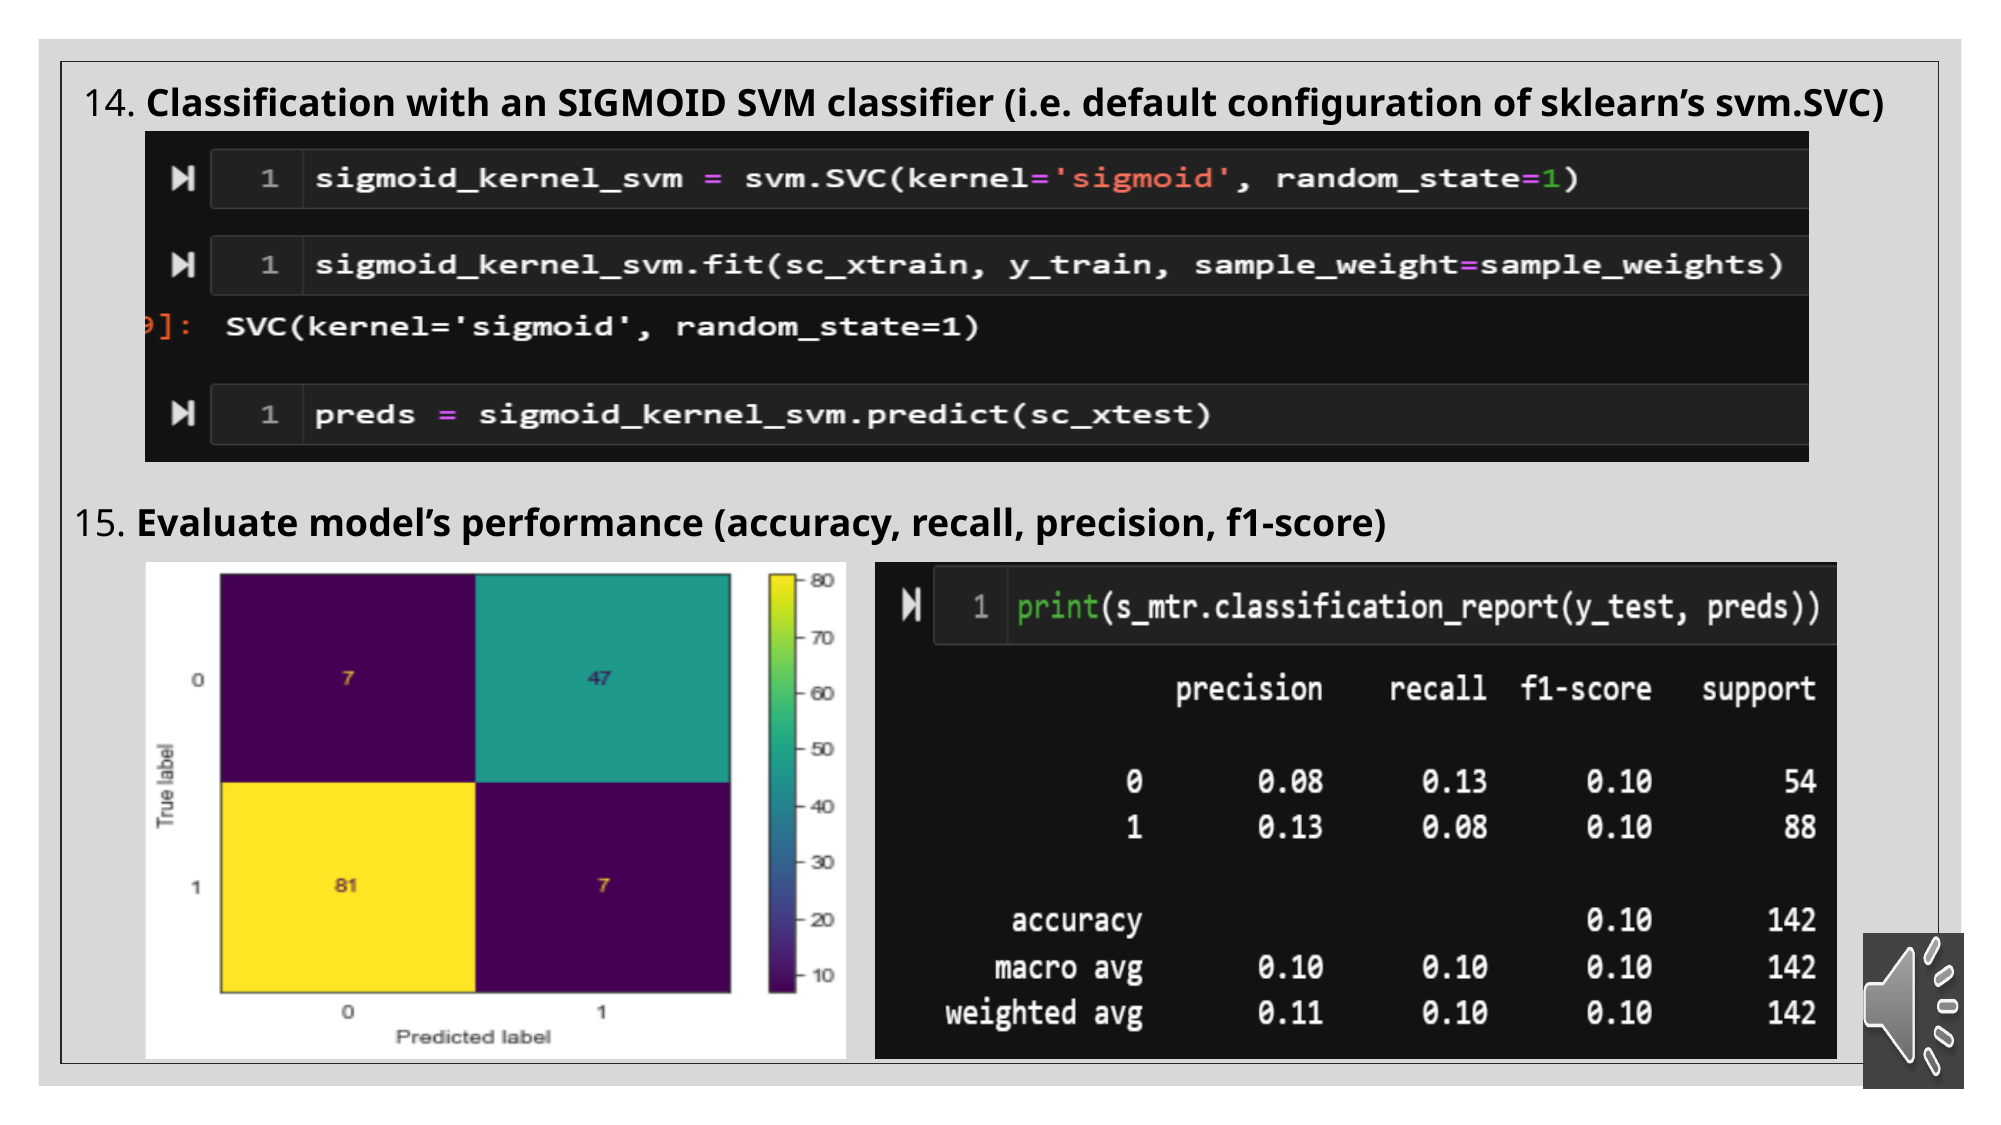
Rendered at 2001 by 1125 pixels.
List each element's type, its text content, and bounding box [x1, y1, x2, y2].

picture [145, 131, 1809, 462]
text_box 15. Evaluate model’s performance (accuracy, recall, precision, f1-score) [58, 491, 1776, 551]
picture [1862, 931, 1965, 1090]
picture [875, 562, 1837, 1059]
text_box 14. Classification with an SIGMOID SVM classifier (i.e. default configuration of sklearn’s svm.SVC) [68, 71, 1932, 131]
picture [145, 562, 847, 1059]
